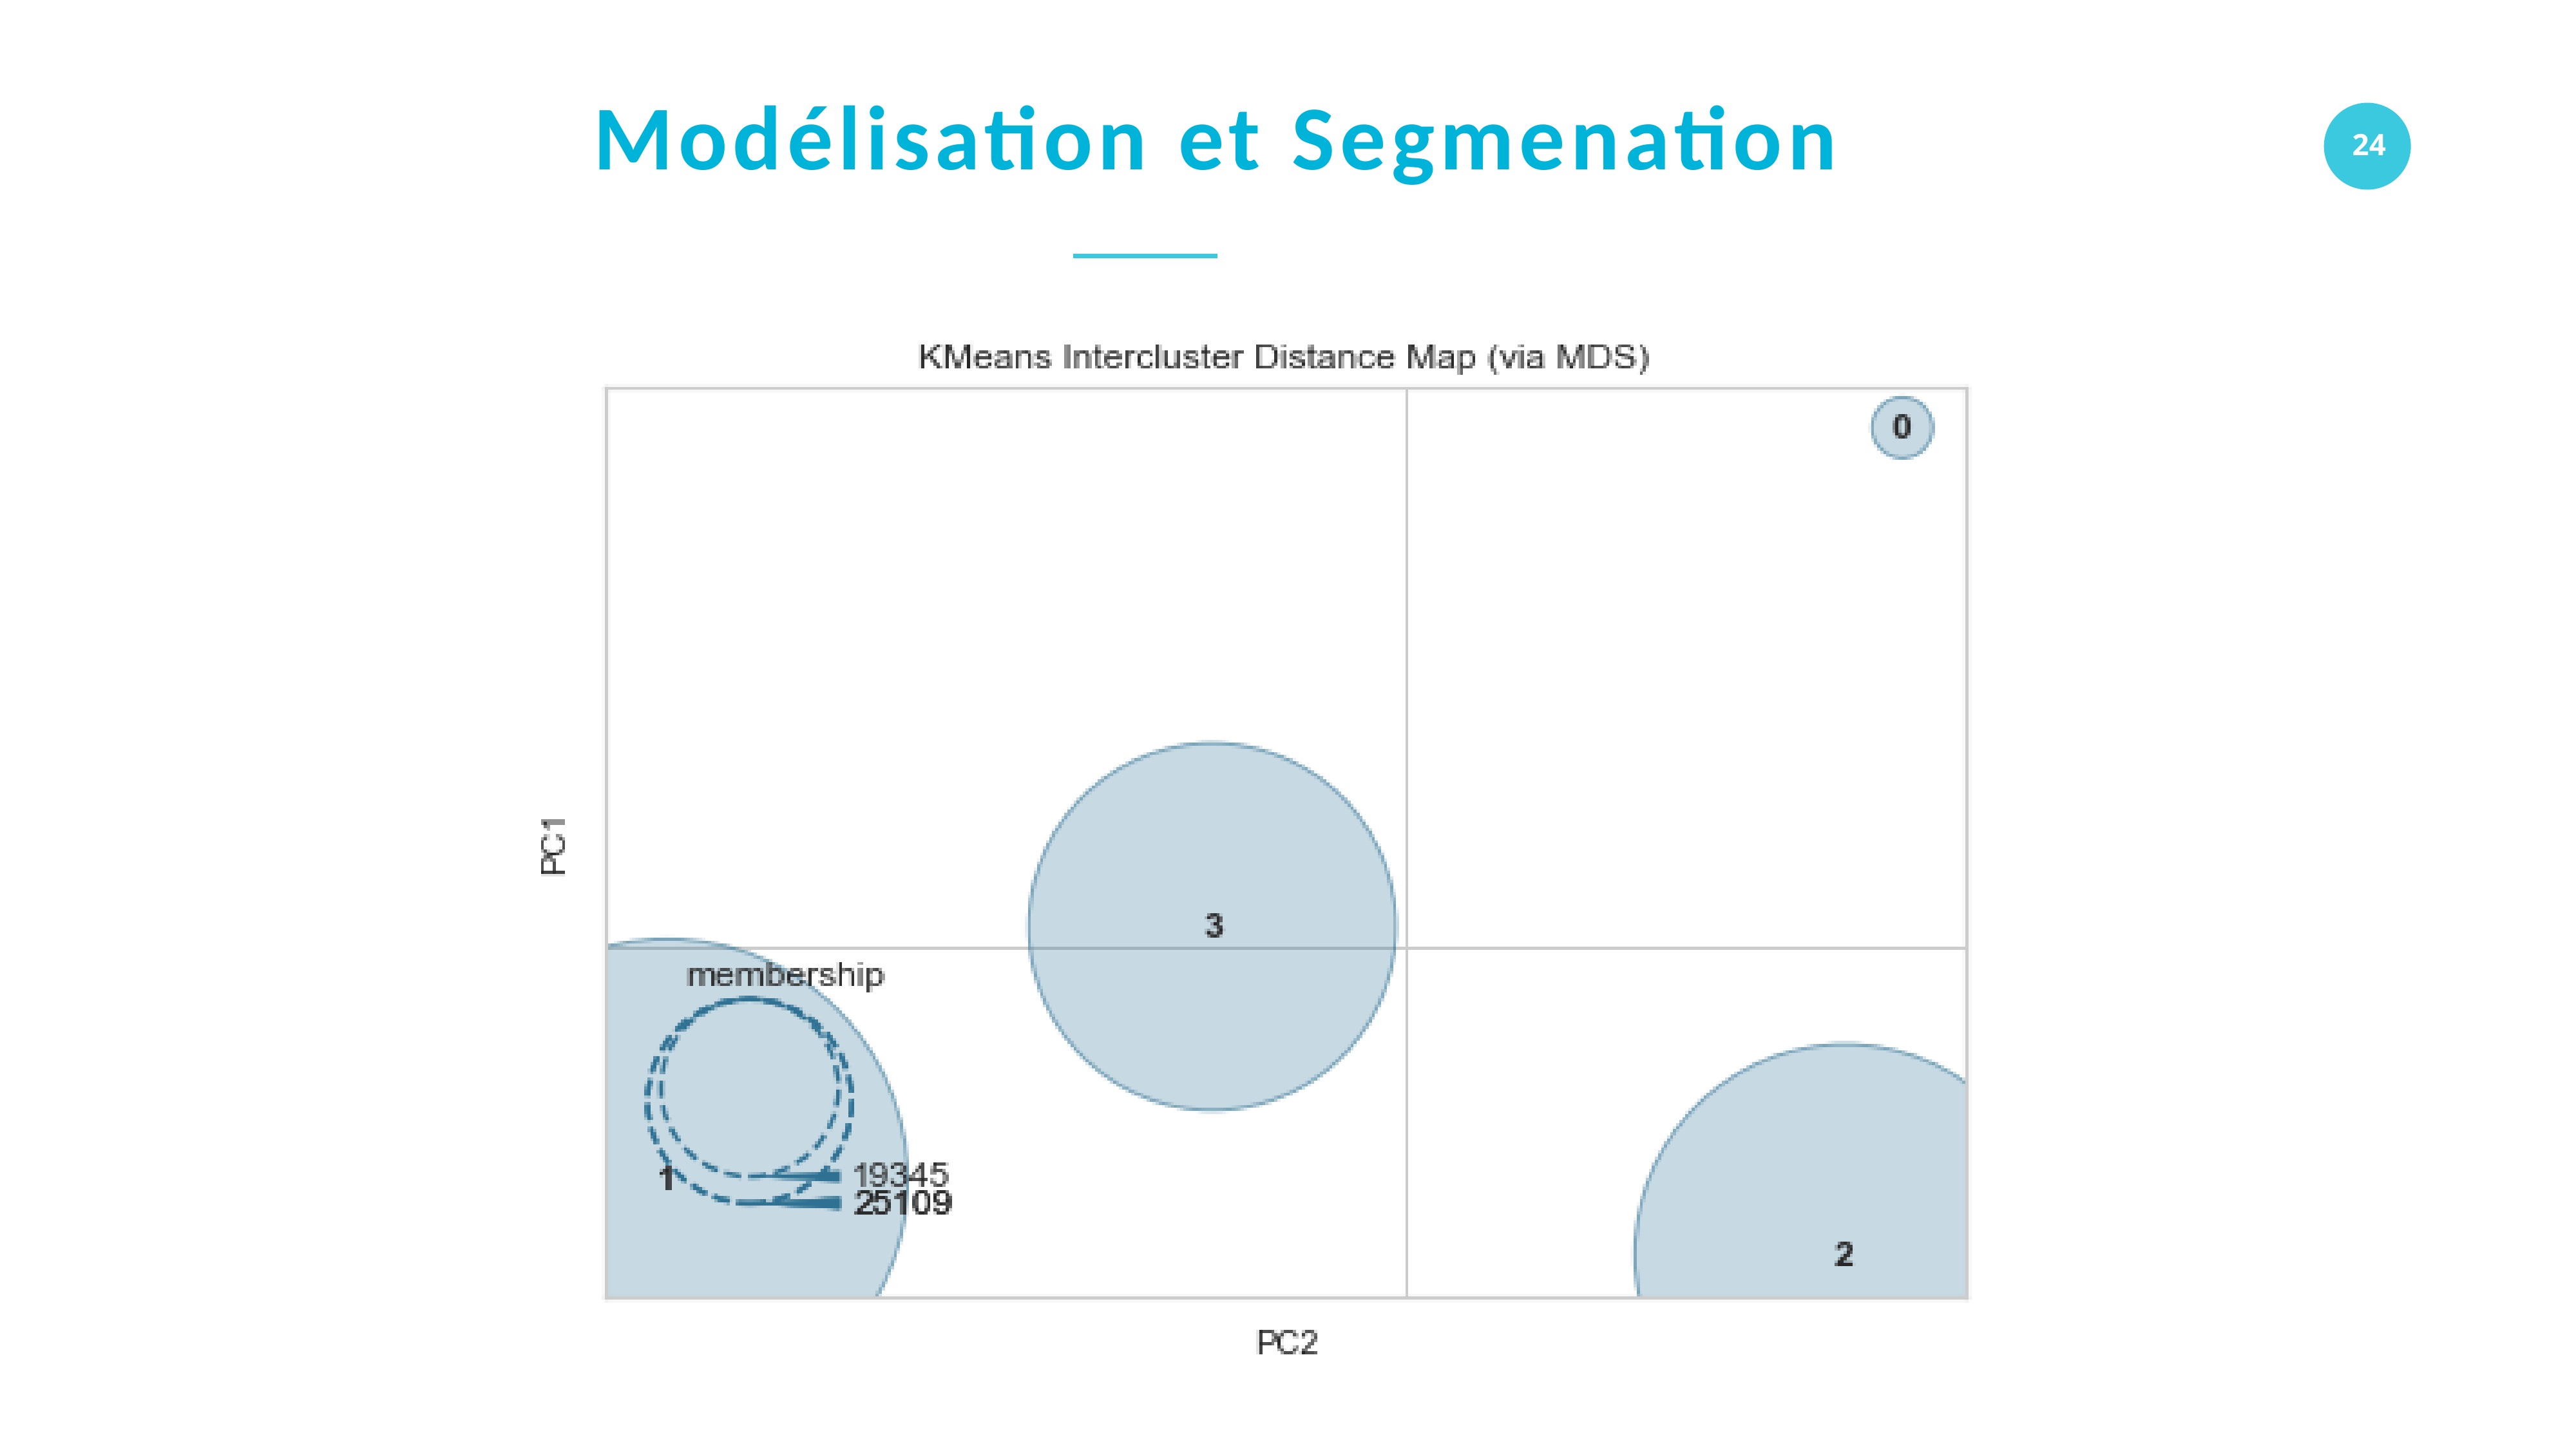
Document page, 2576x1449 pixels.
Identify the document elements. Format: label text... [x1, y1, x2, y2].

picture [520, 323, 1984, 1382]
text_box Modélisation et Segmenation [584, 78, 1839, 188]
